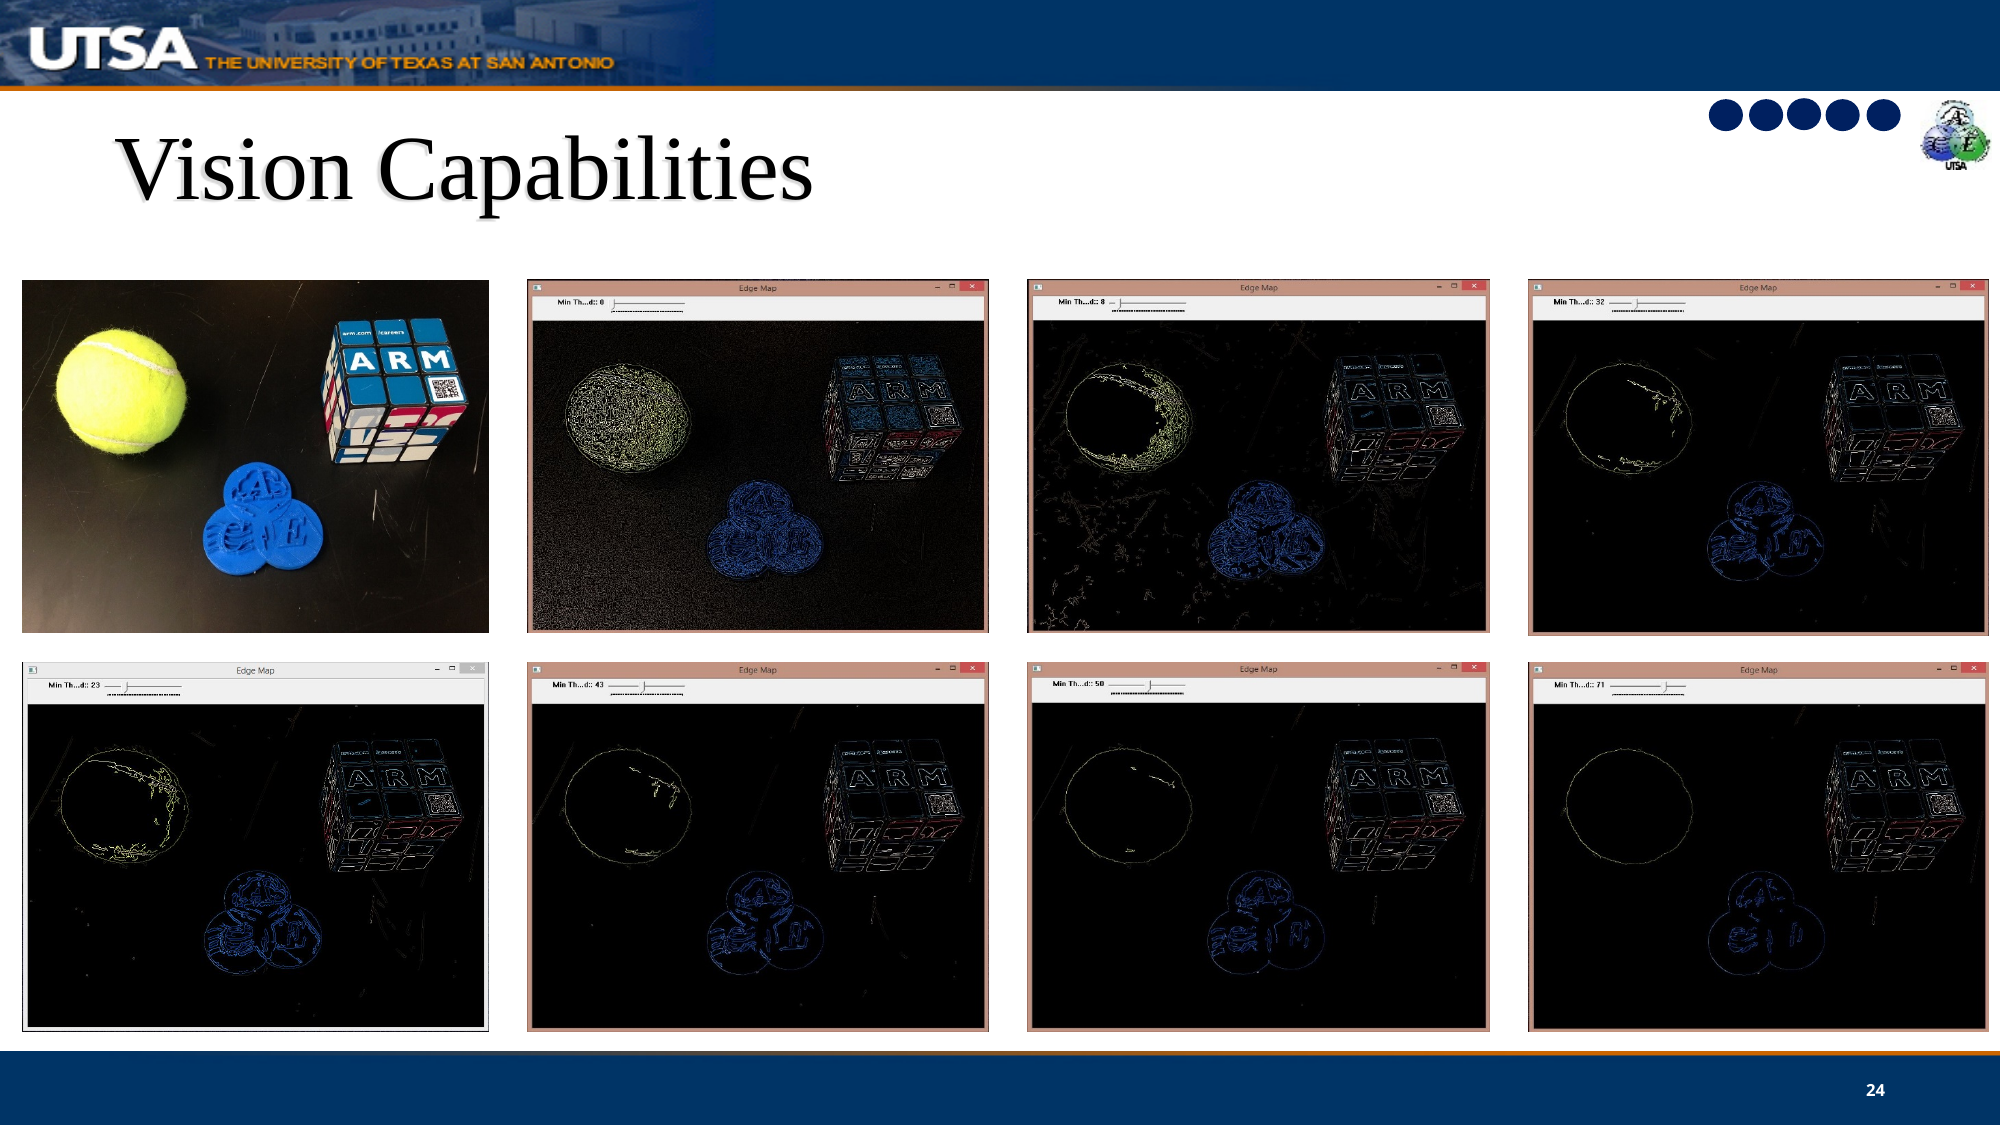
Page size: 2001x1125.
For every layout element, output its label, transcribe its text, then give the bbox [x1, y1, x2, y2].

text_box [1867, 99, 1900, 131]
picture [22, 280, 489, 633]
picture [0, 1051, 2000, 1125]
picture [526, 279, 990, 633]
picture [1528, 662, 1990, 1033]
text_box [1709, 99, 1743, 131]
title Vision Capabilities [99, 99, 1901, 288]
picture [1528, 279, 1990, 636]
text_box [1787, 98, 1821, 130]
picture [0, 0, 2000, 91]
slide_number 24 [1716, 1072, 1901, 1113]
text_box [1749, 99, 1783, 131]
picture [1027, 279, 1491, 633]
picture [1027, 662, 1491, 1033]
picture [526, 662, 990, 1033]
text_box [1826, 99, 1859, 131]
picture [22, 662, 489, 1033]
picture [1920, 99, 1993, 170]
